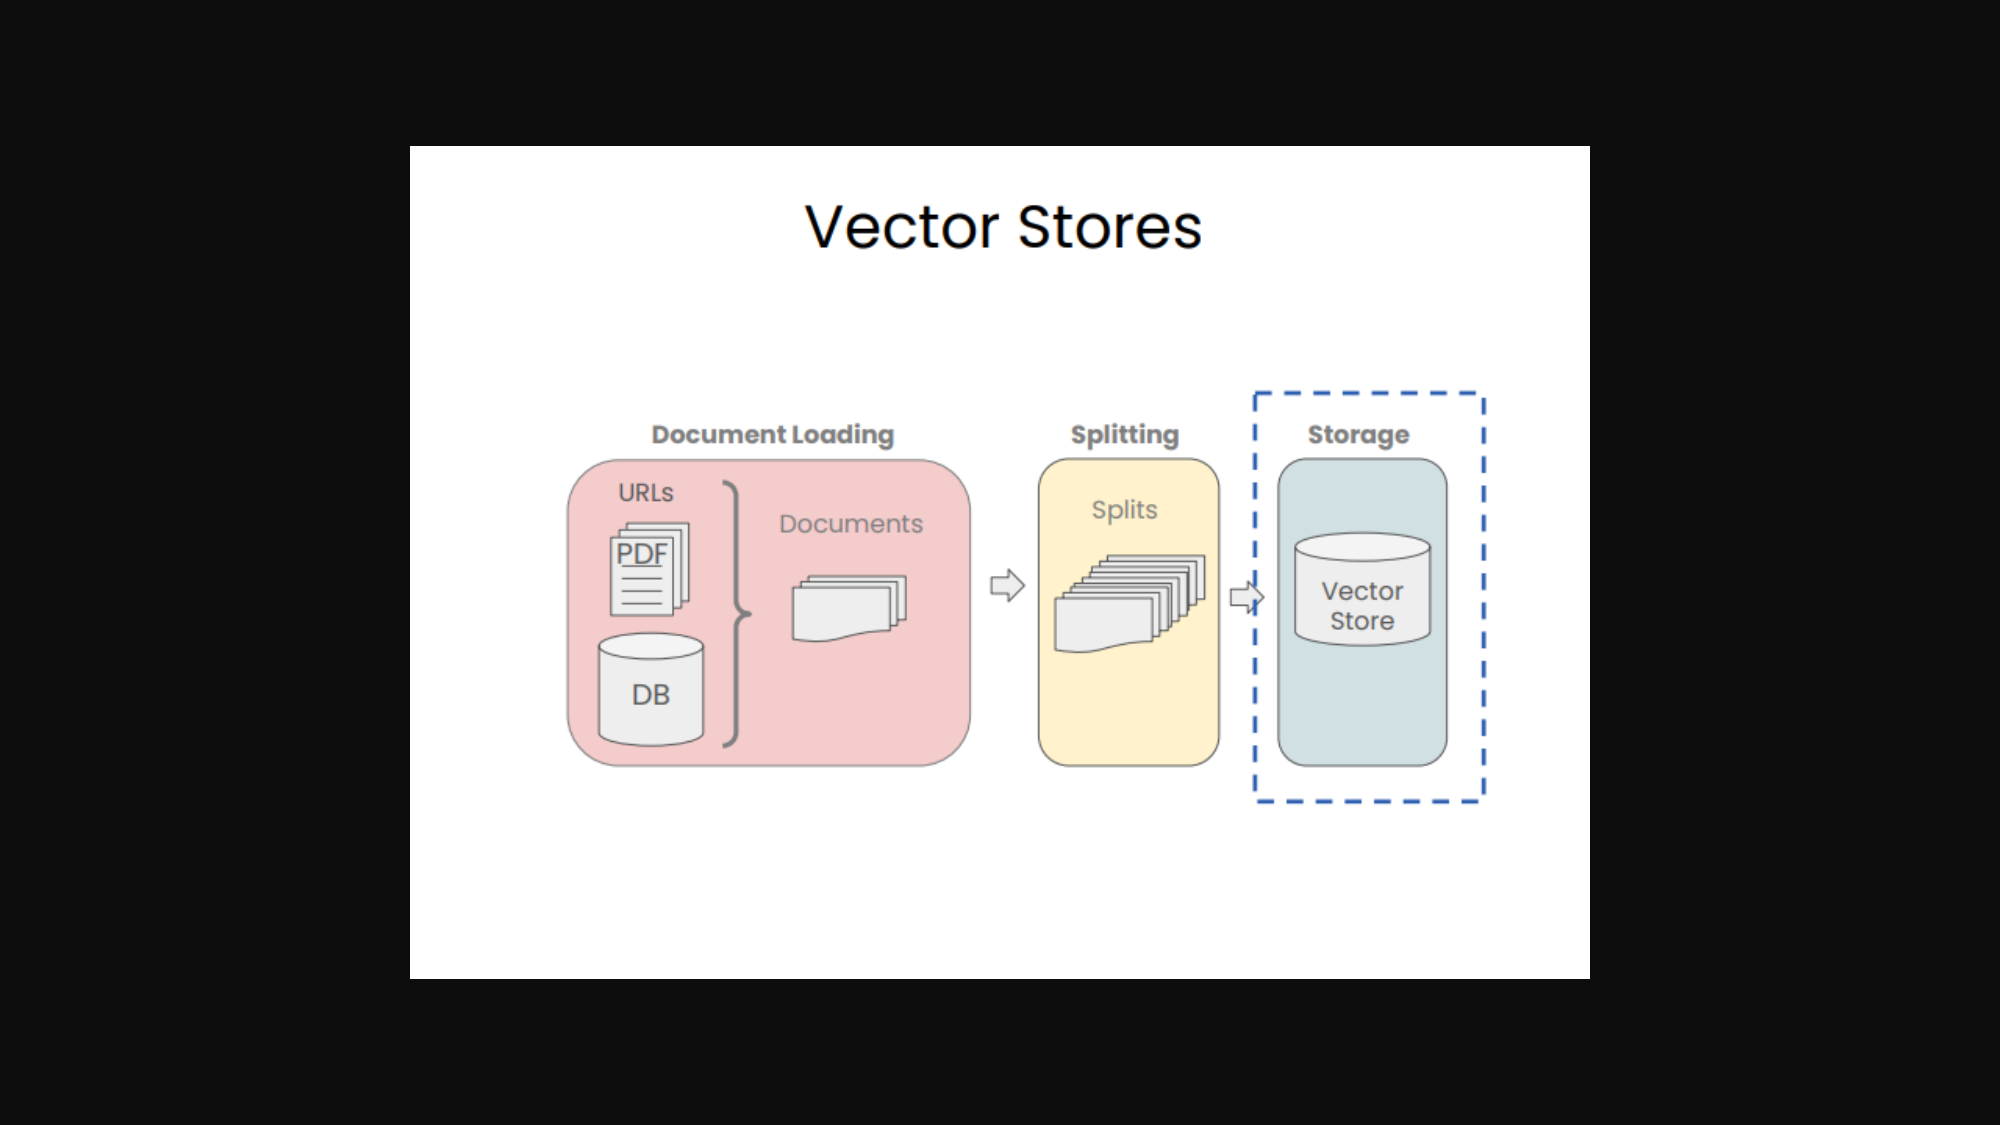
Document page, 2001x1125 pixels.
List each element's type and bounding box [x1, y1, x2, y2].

picture [410, 146, 1590, 979]
